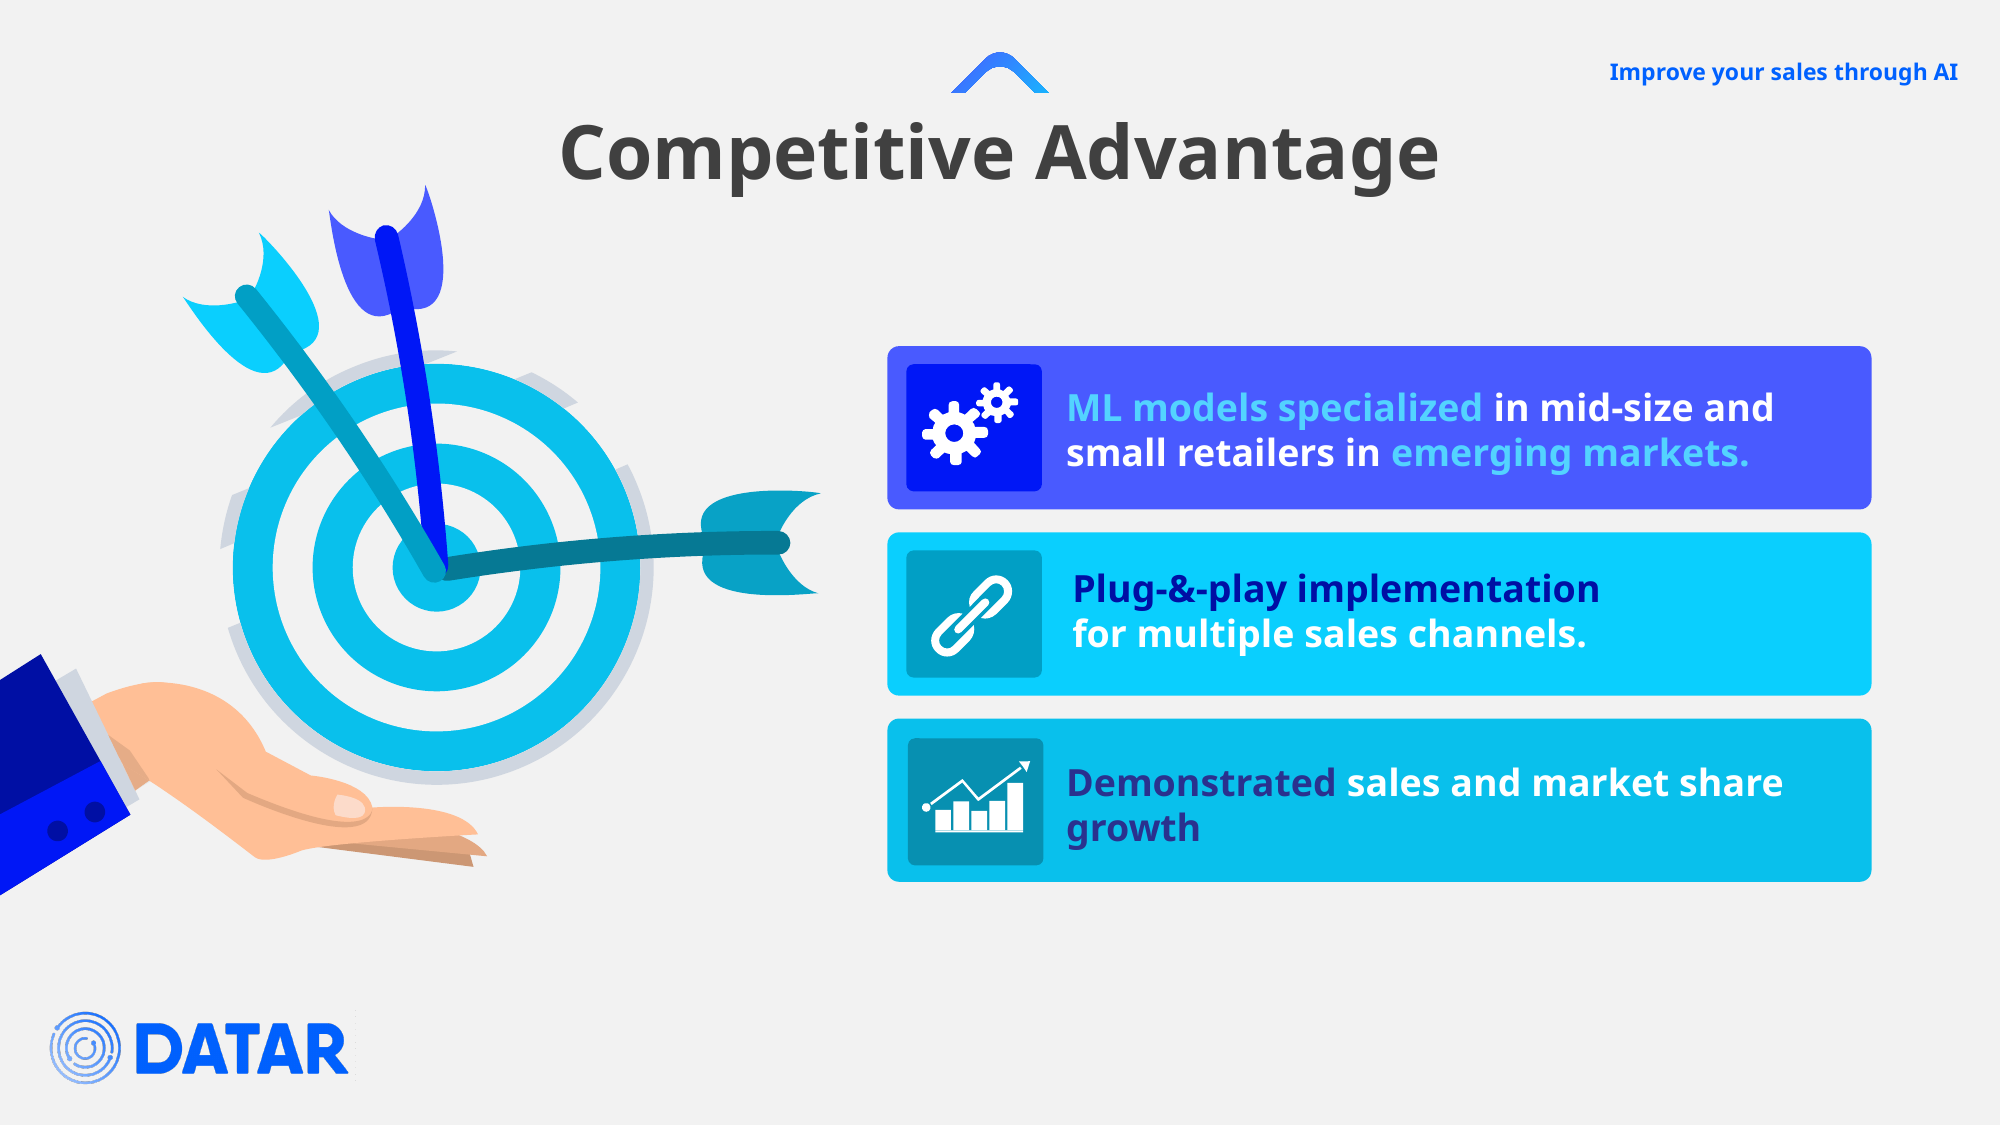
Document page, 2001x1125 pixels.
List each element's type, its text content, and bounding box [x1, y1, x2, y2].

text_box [1051, 729, 1847, 858]
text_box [1051, 356, 1872, 483]
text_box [1057, 497, 1933, 664]
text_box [887, 718, 1872, 882]
list Competitive Advantage [169, 107, 1831, 205]
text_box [887, 532, 1872, 696]
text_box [922, 761, 1030, 833]
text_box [0, 182, 759, 1119]
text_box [922, 382, 1019, 466]
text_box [887, 346, 1872, 510]
